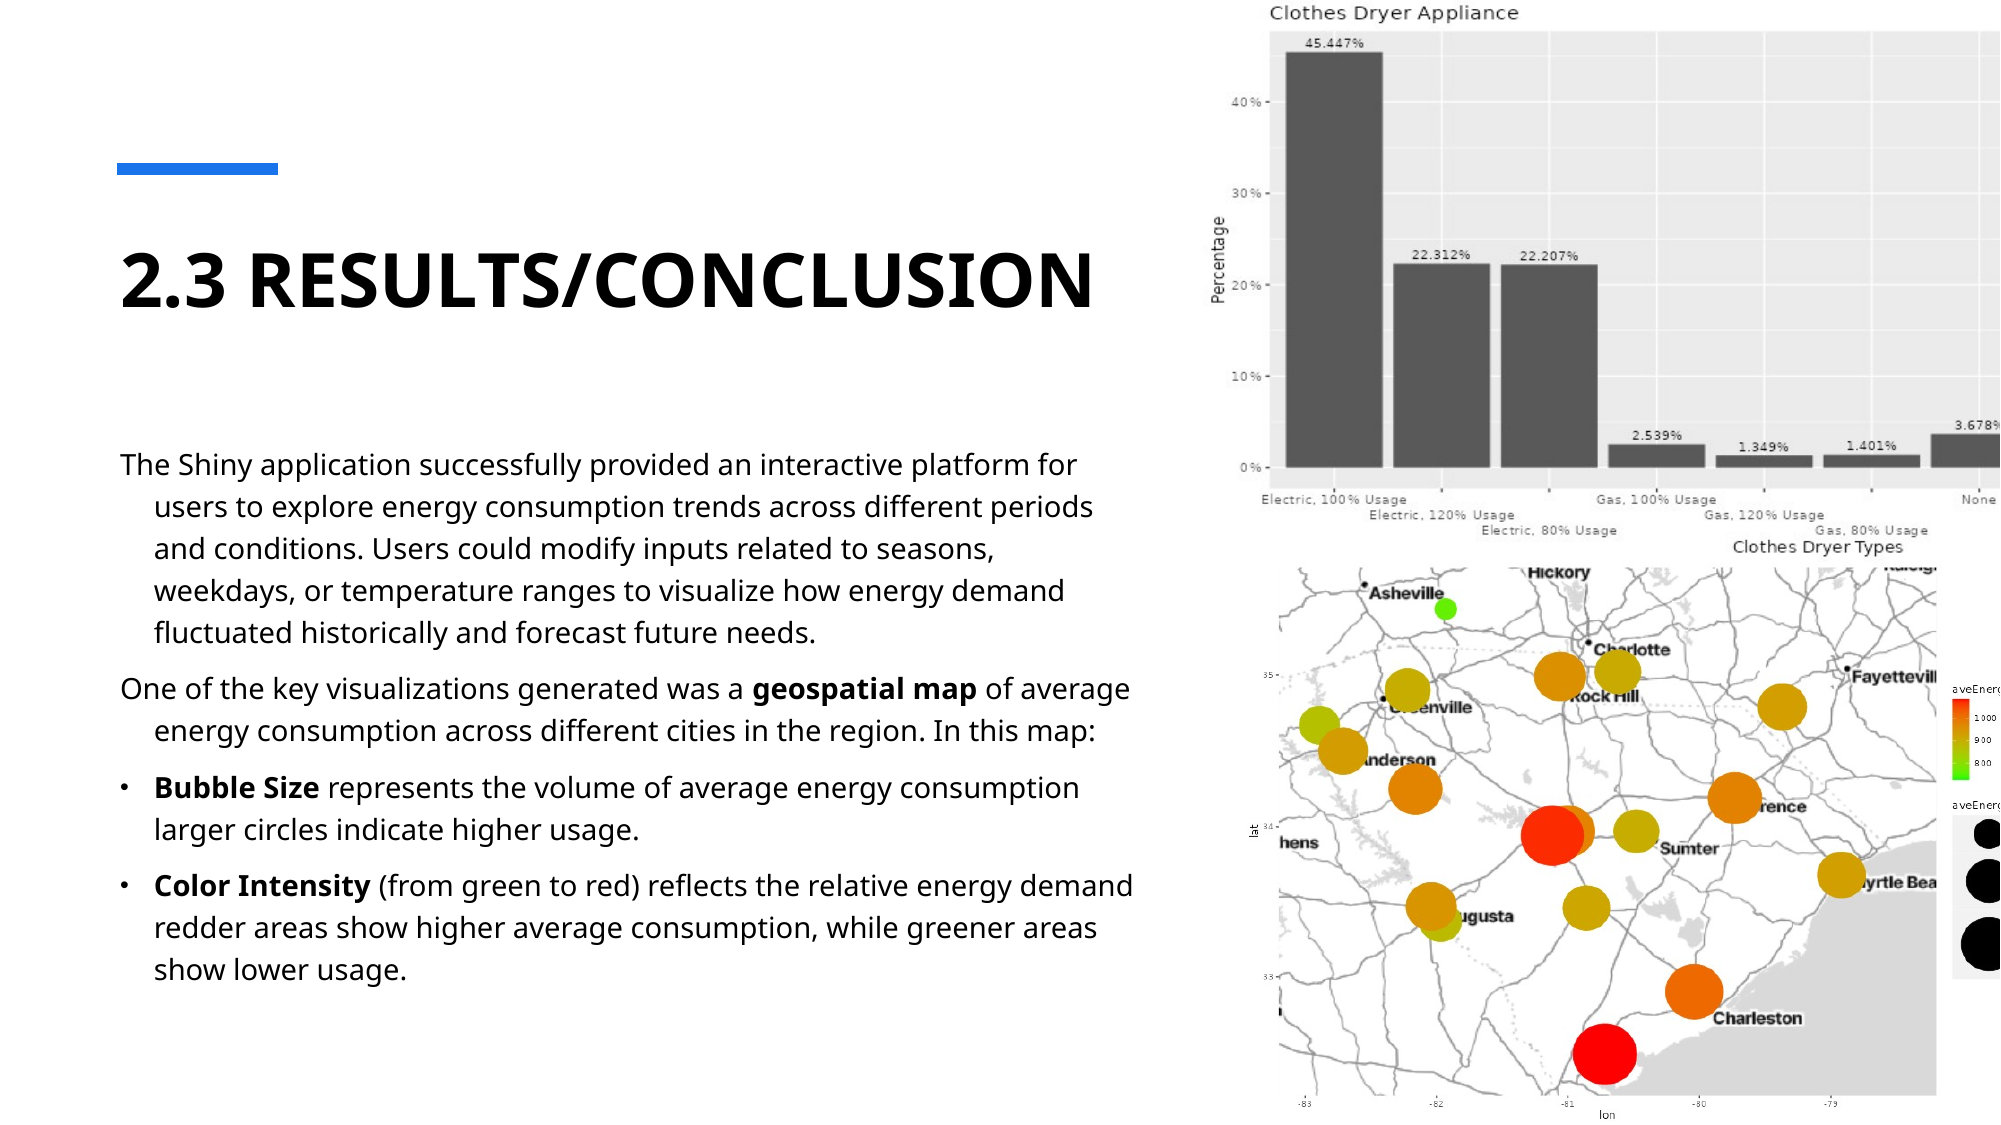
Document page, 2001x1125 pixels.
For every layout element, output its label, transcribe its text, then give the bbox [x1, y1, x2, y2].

text_box [0, 0, 1244, 1125]
picture [1203, 0, 2000, 1125]
title 2.3 RESULTS/CONCLUSION [105, 224, 1152, 405]
list The Shiny application successfully provided an interactive platform for users to explore energy consumption trends across different periods and conditions. Users could modify inputs related to seasons, weekdays, or temperature ranges to visualize how energy demand fluctuated historically and forecast future needs. One of the key visualizations generated was a geospatial map of average energy consumption across different cities in the region. In this map: Bubble Size represents the volume of average energy consumption larger circles indicate higher usage. Color Intensity (from green to red) reflects the relative energy demand redder areas show higher average consumption, while greener areas show lower usage. [105, 431, 1152, 1034]
